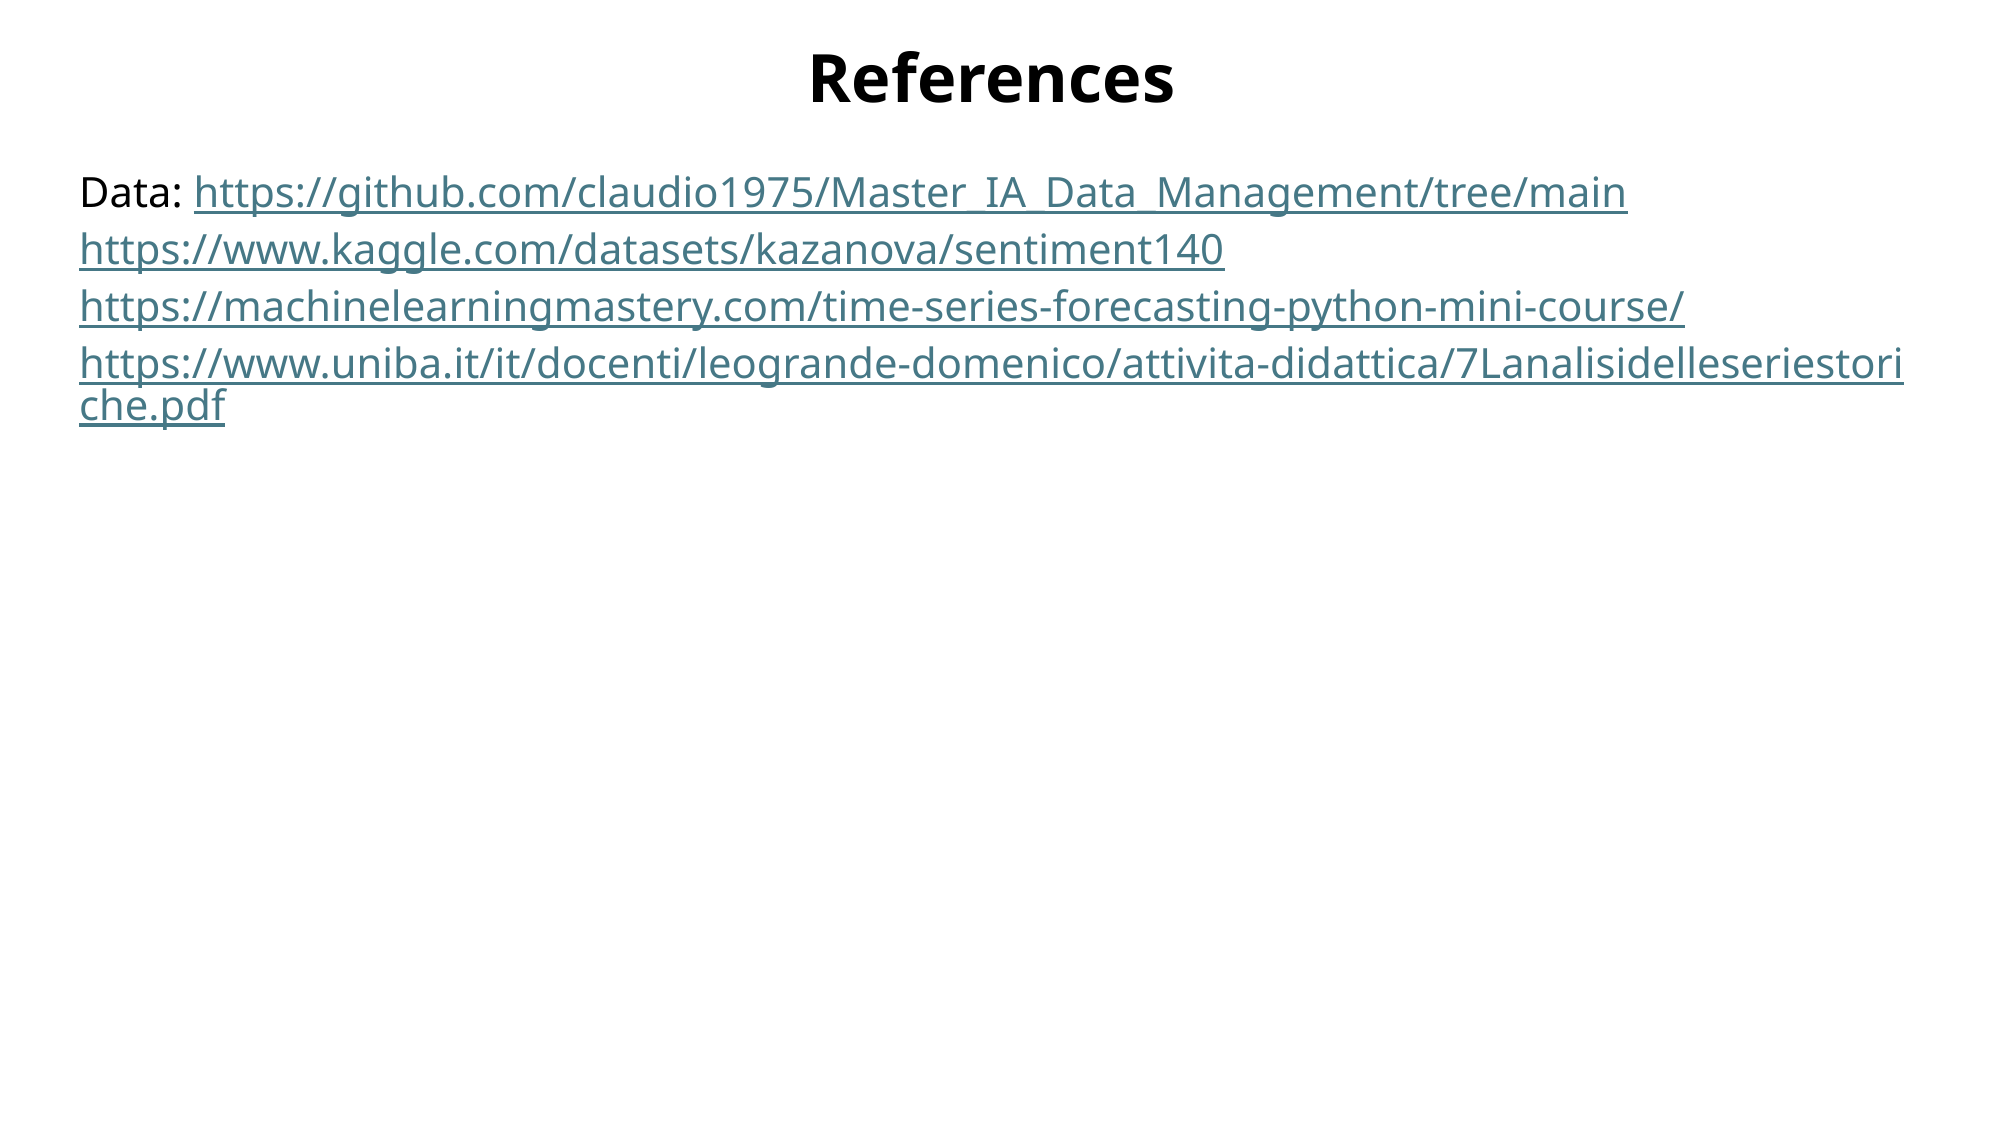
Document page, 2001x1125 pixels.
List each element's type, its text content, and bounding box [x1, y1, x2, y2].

text_box References Data: https://github.com/claudio1975/Master_IA_Data_Management/tree/main https://www.kaggle.com/datasets/kazanova/sentiment140 https://machinelearningmastery.com/time-series-forecasting-python-mini-course/ https://www.uniba.it/it/docenti/leogrande-domenico/attivita-didattica/7Lanalisidelleseriestoriche.pdf [64, 28, 1920, 522]
